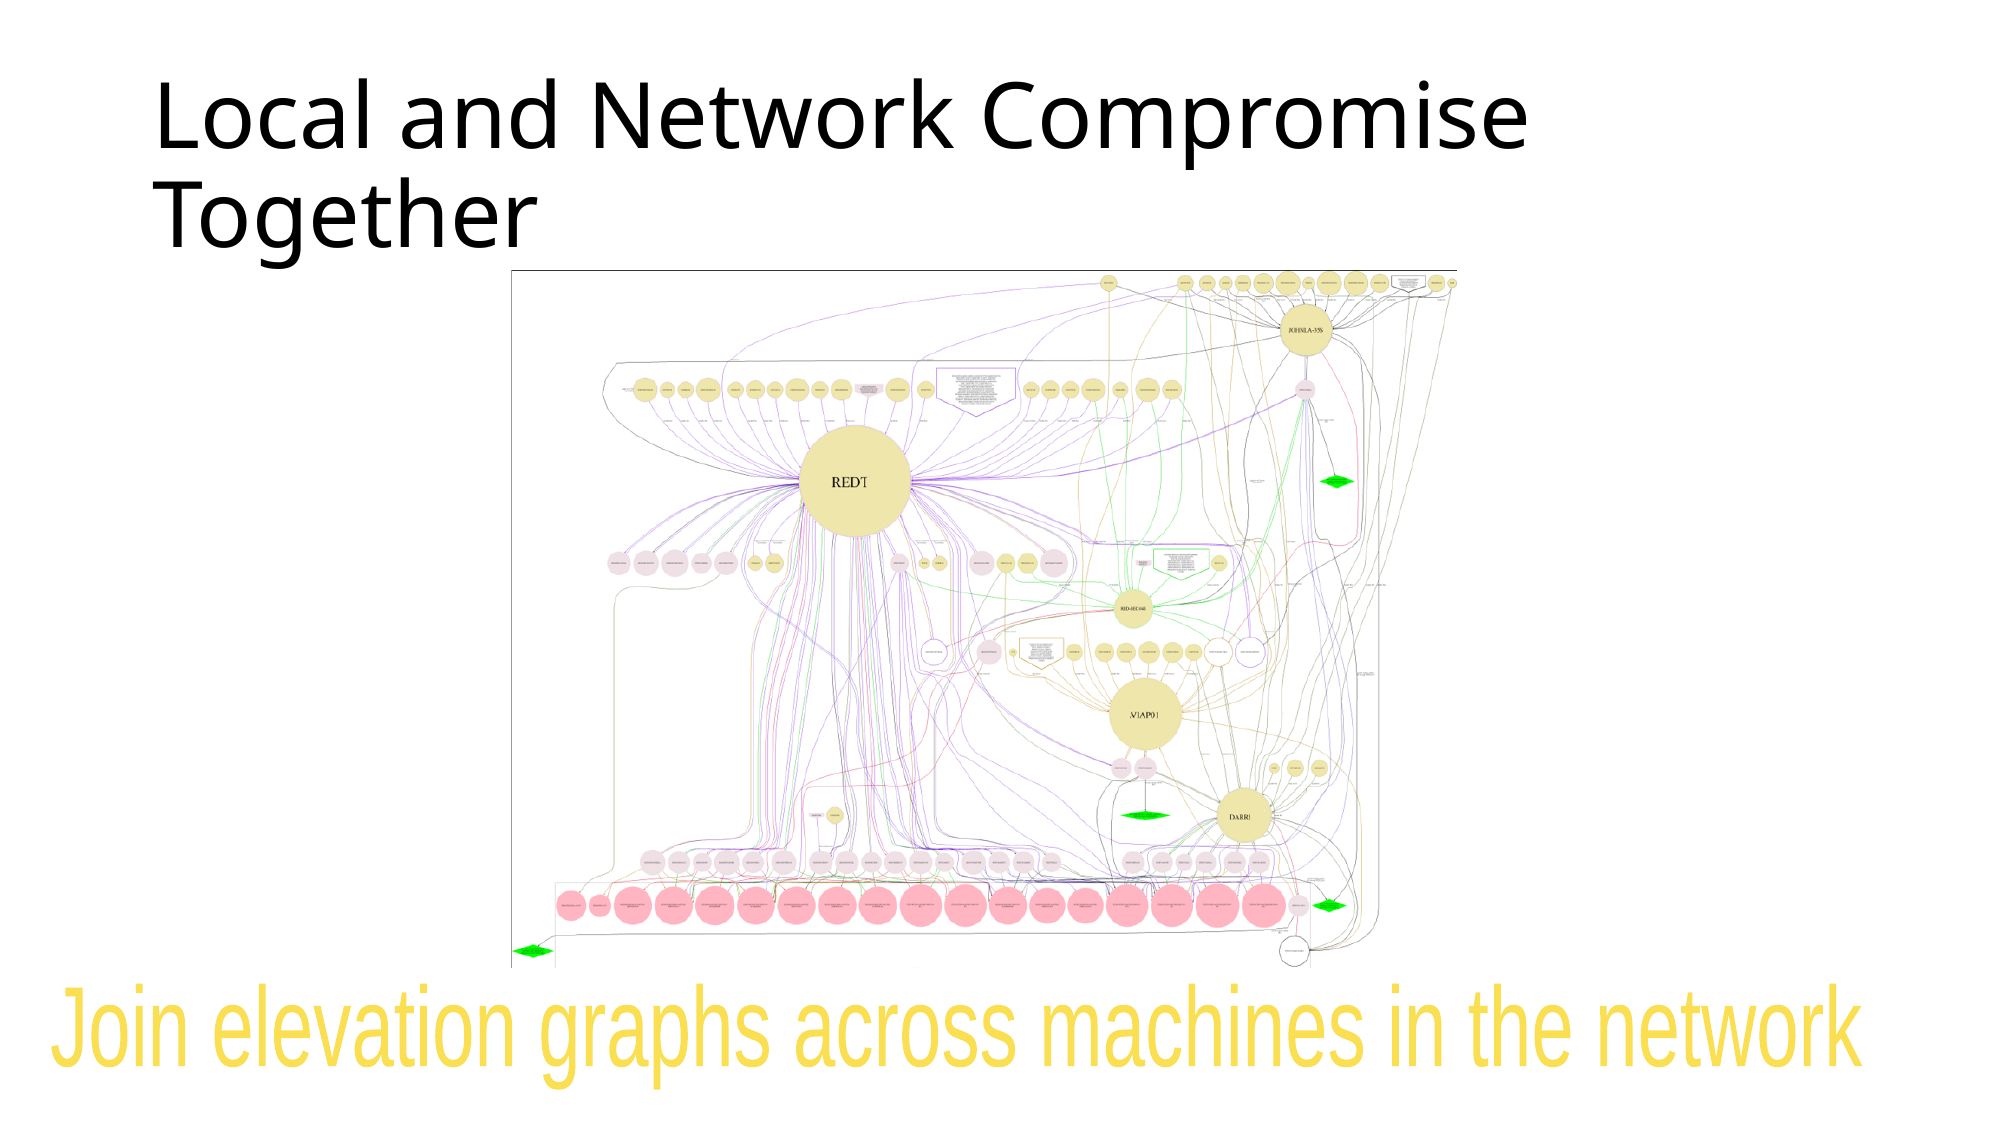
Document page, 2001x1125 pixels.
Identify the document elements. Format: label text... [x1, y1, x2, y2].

picture [505, 269, 1458, 968]
title Local and Network Compromise Together [137, 59, 1863, 278]
